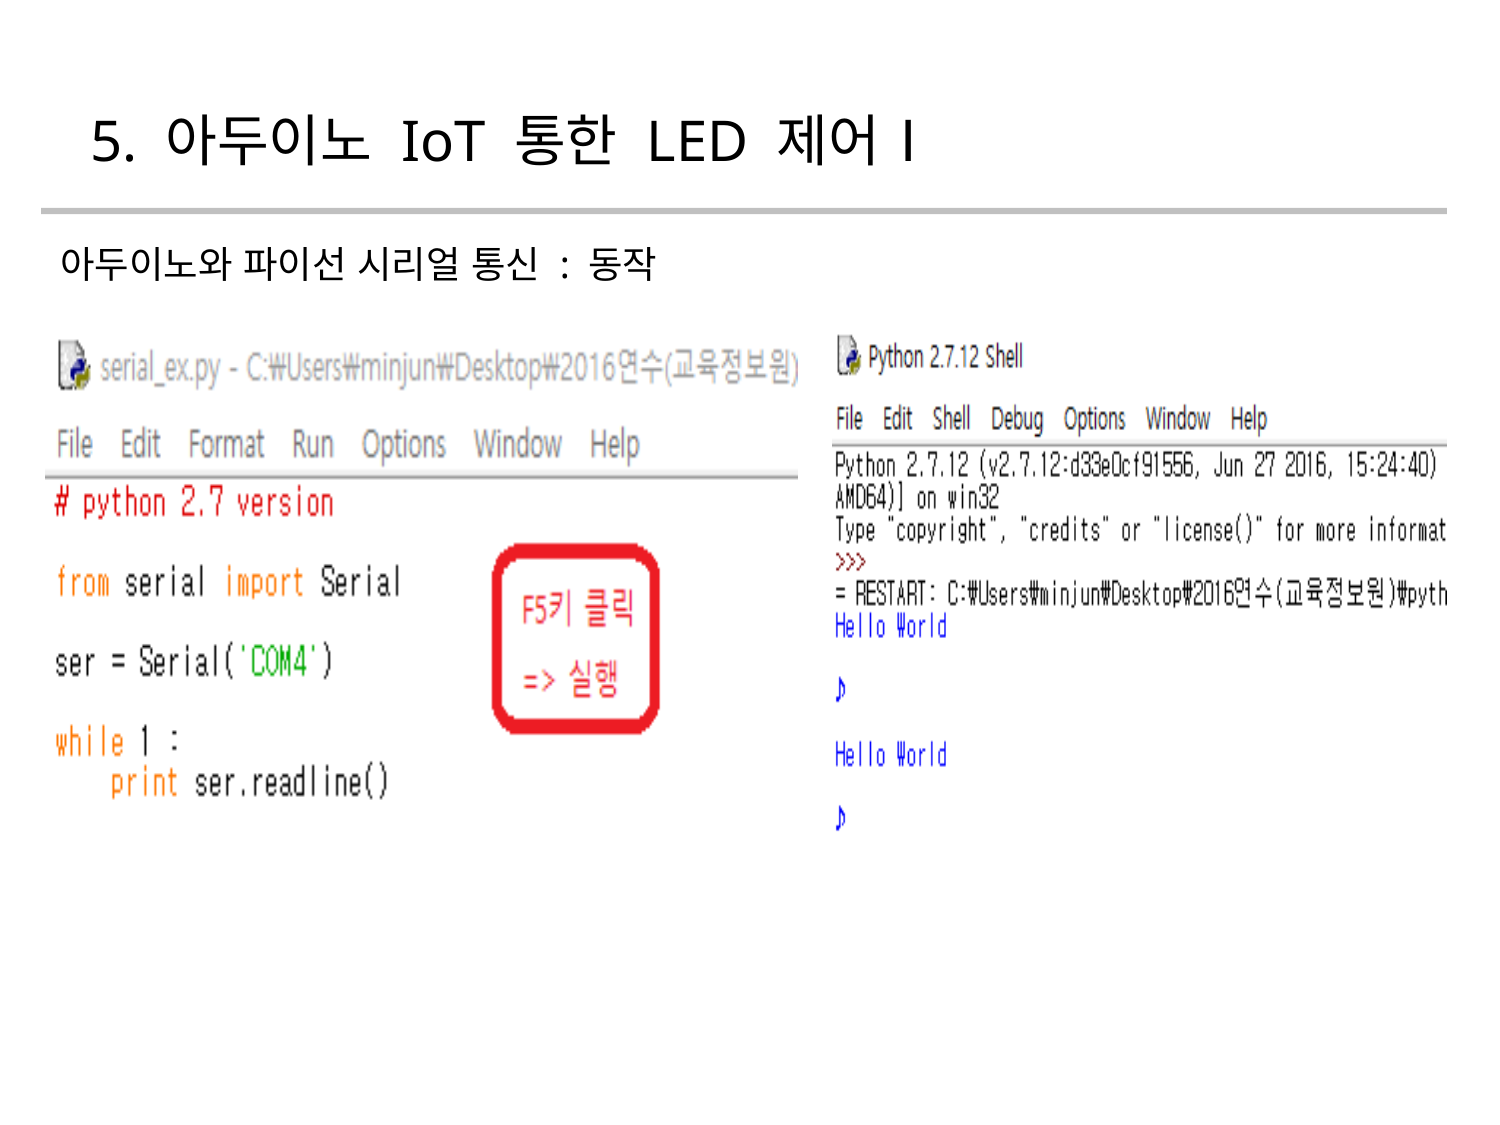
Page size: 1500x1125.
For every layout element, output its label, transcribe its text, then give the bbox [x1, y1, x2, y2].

title 5. 아두이노 IoT 통한 LED 제어Ⅰ [75, 45, 1425, 233]
text_box 아두이노와 파이선 시리얼 통신 : 동작 [45, 233, 1140, 293]
picture [45, 326, 798, 847]
picture [832, 326, 1447, 847]
